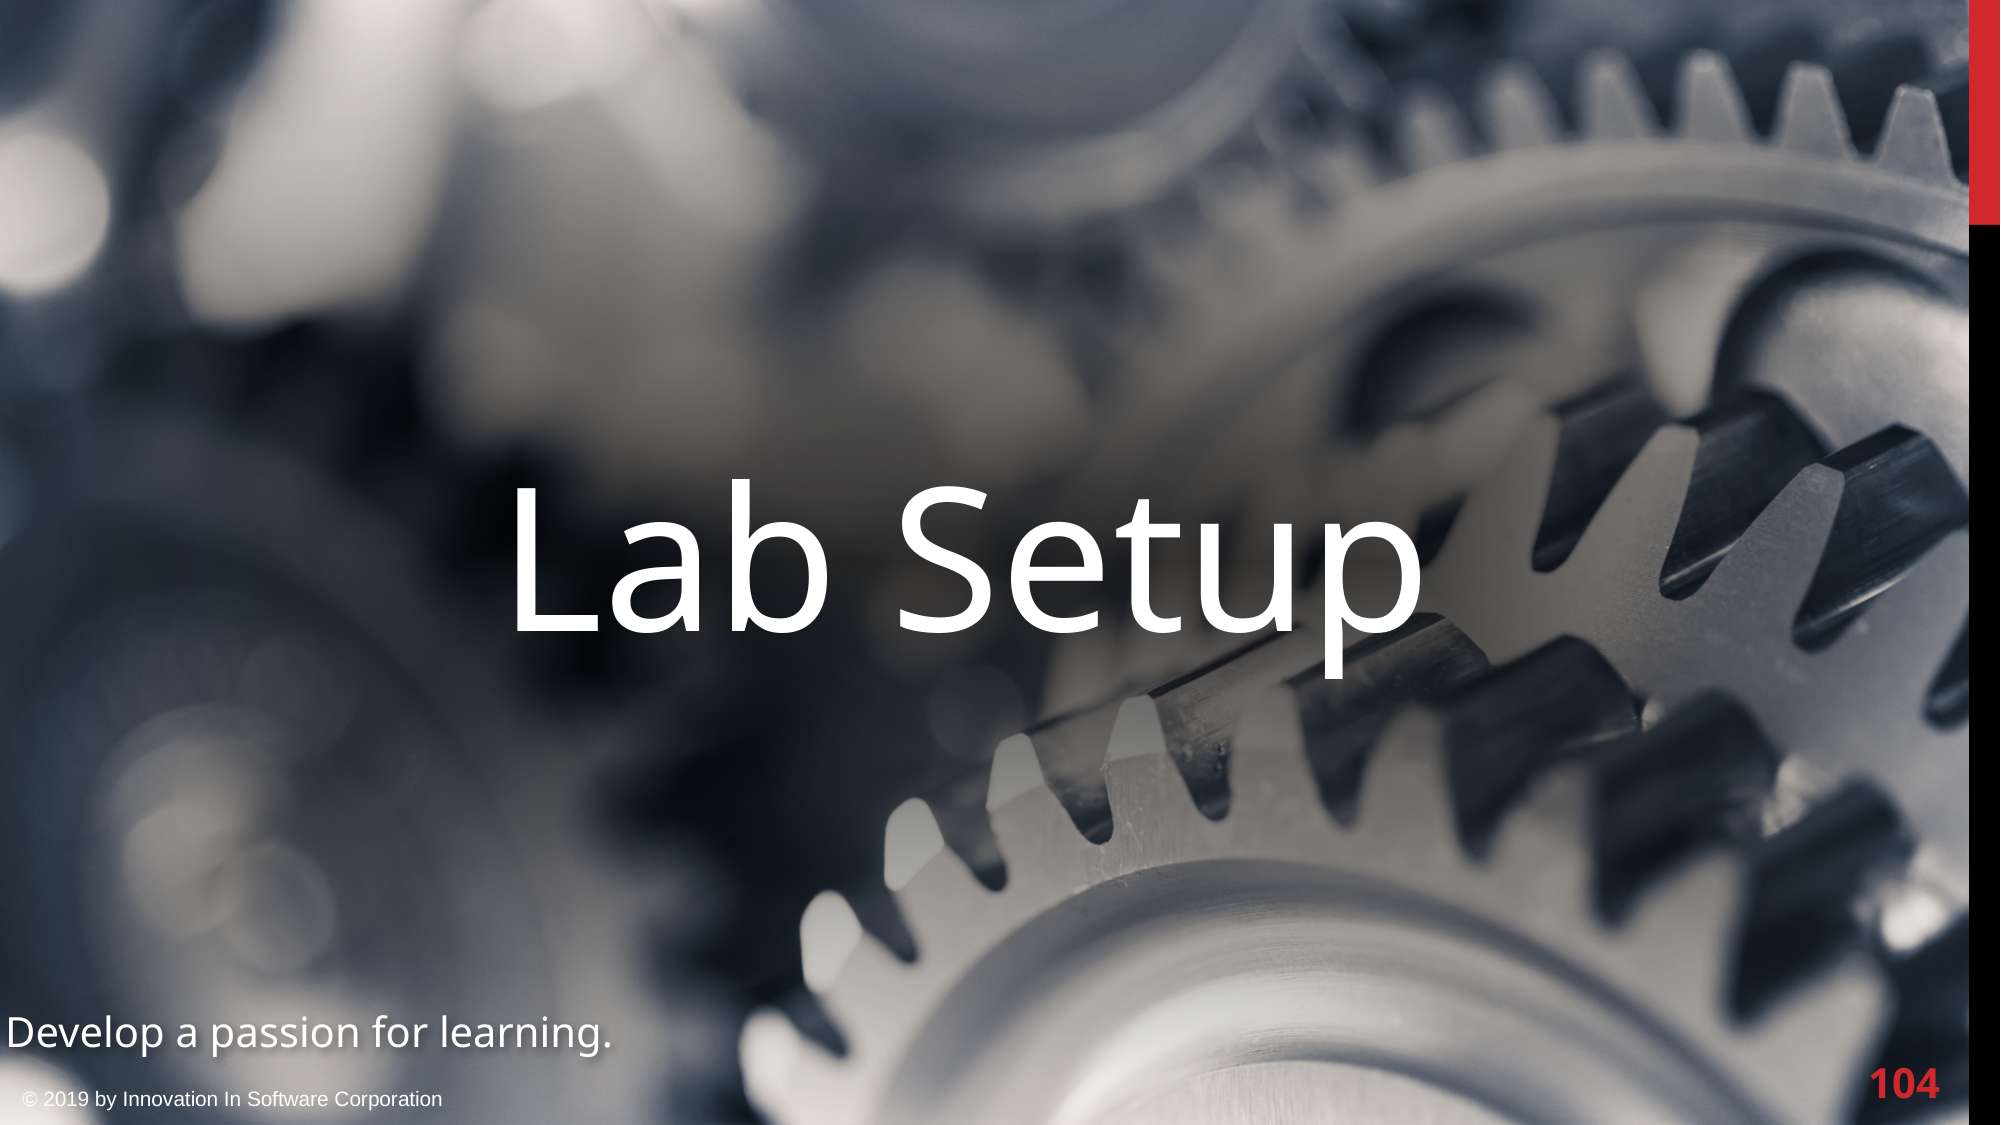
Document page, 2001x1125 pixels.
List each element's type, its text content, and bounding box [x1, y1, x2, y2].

picture [0, 0, 1969, 1125]
list Lab Setup [219, 423, 1711, 677]
